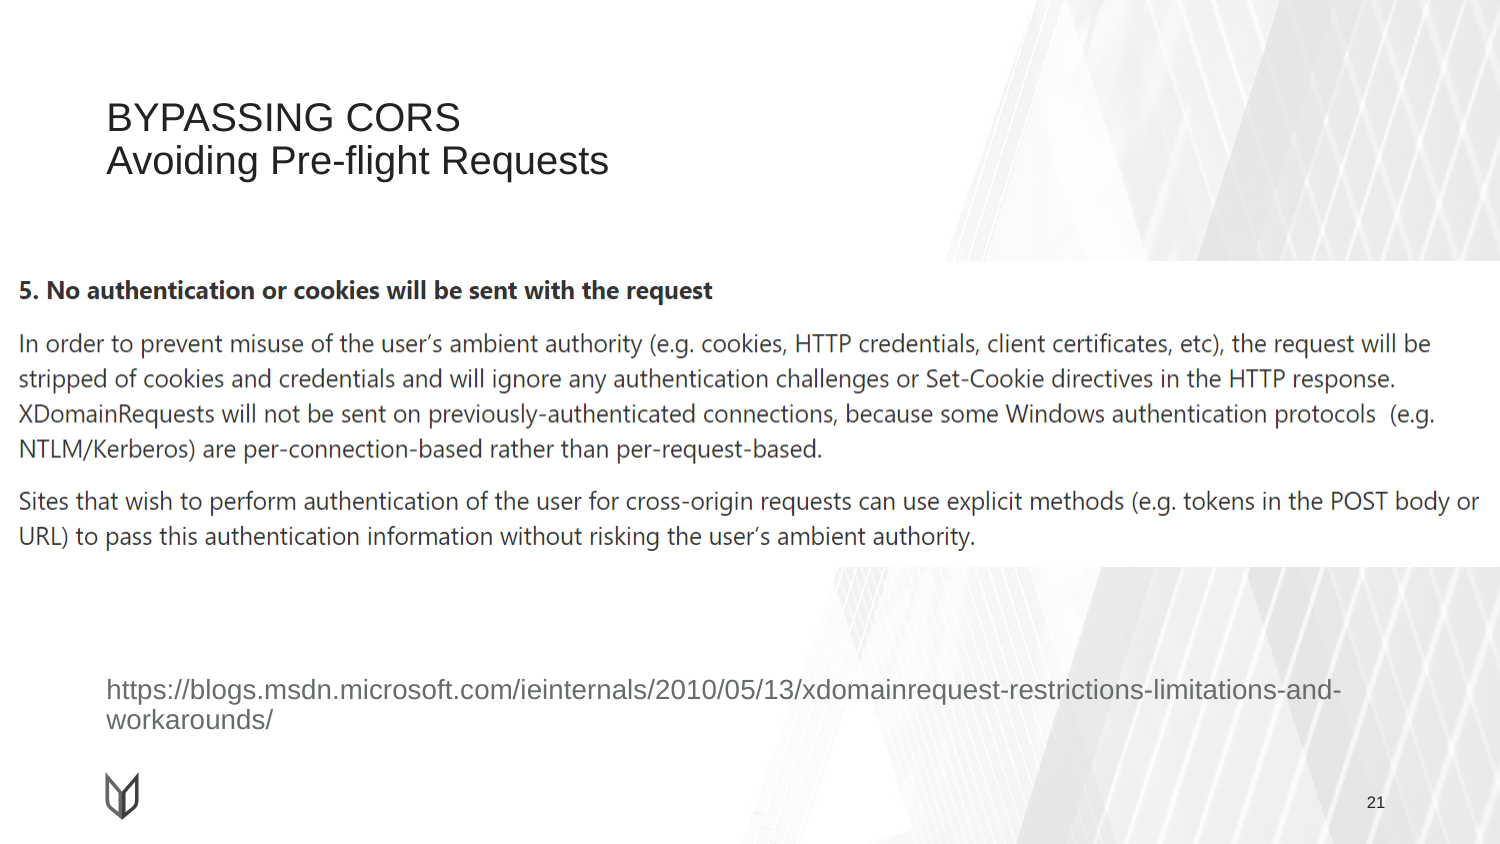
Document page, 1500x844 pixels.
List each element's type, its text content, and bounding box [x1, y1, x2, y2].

slide_number 21 [1345, 784, 1400, 815]
list https://blogs.msdn.microsoft.com/ieinternals/2010/05/13/xdomainrequest-restrictions-limitations-and-workarounds/ [106, 675, 1400, 736]
title BYPASSING CORS Avoiding Pre-flight Requests [106, 96, 1400, 220]
picture [0, 0, 1500, 844]
